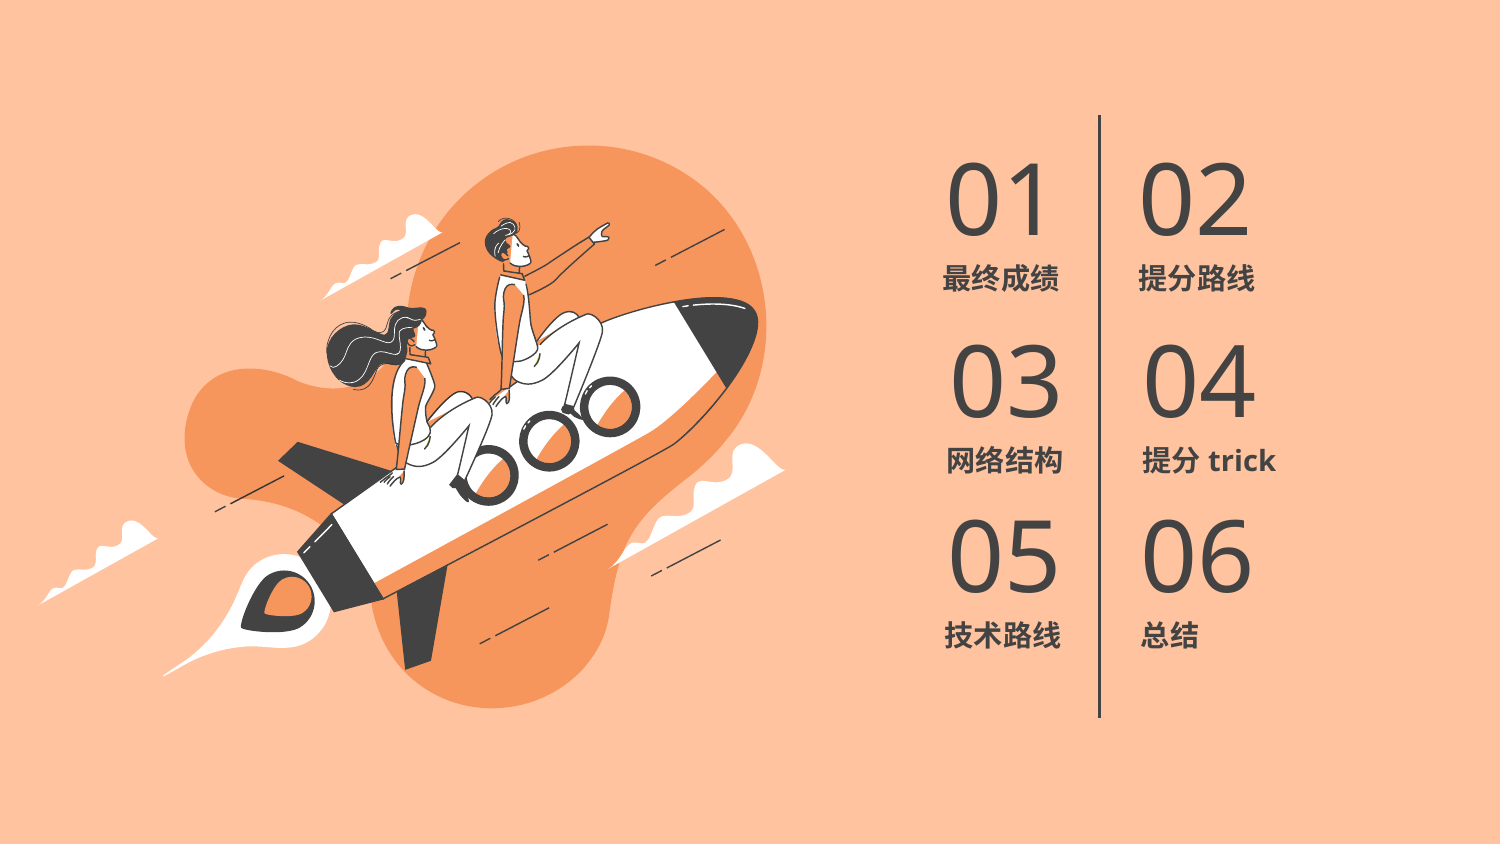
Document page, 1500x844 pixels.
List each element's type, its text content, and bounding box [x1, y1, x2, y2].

text_box 网络结构 [877, 438, 1064, 495]
title 02 [1138, 141, 1500, 243]
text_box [37, 24, 874, 762]
text_box 05 [877, 497, 1062, 613]
text_box 提分trick [1142, 425, 1500, 495]
text_box 06 [1140, 497, 1500, 599]
text_box 03 [877, 323, 1064, 438]
text_box 总结 [1140, 599, 1500, 670]
title 01 [877, 141, 1060, 256]
title 最终成绩 [877, 256, 1060, 313]
text_box 技术路线 [877, 613, 1062, 670]
text_box 04 [1142, 323, 1500, 425]
title 提分路线 [1138, 243, 1500, 313]
